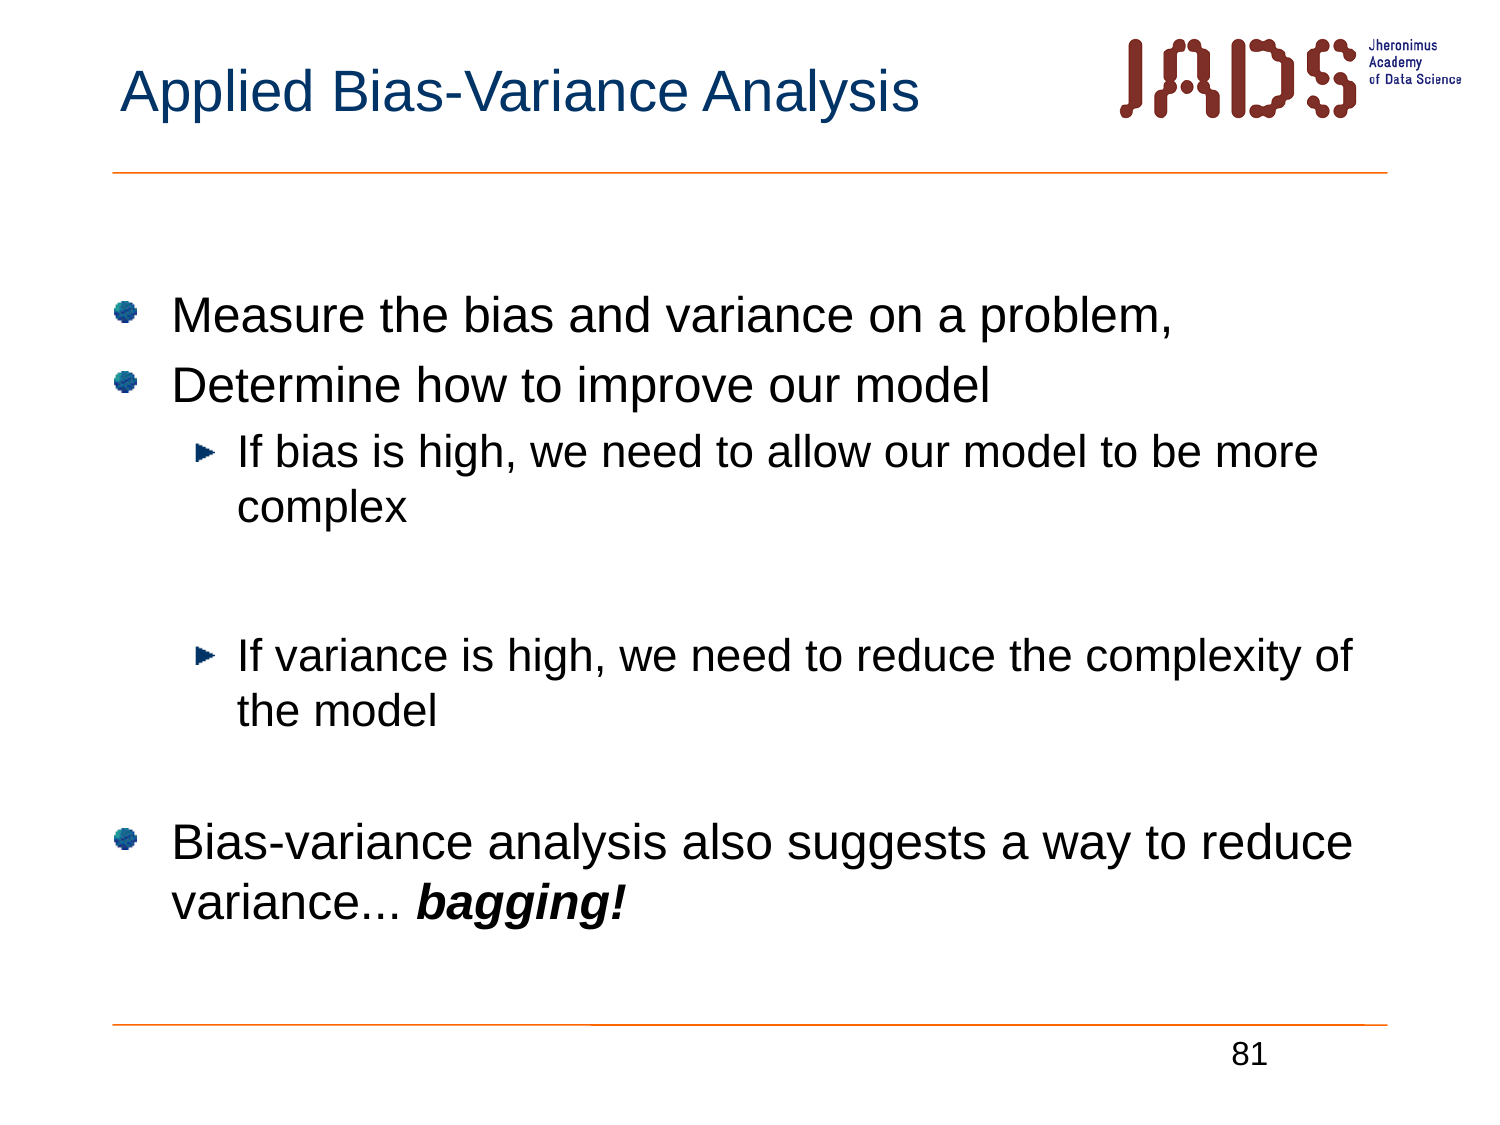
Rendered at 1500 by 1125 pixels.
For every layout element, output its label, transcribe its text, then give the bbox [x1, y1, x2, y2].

picture [189, 437, 215, 462]
title Applied Bias-Variance Analysis [105, 19, 1038, 157]
picture [189, 640, 215, 665]
slide_number 81 [1074, 1024, 1425, 1100]
picture [114, 371, 137, 393]
picture [1080, 0, 1500, 157]
picture [114, 301, 137, 323]
picture [114, 828, 137, 850]
list Measure the bias and variance on a problem, Determine how to improve our model If bias is high, we need to allow our model to be more complex If variance is high, we need to reduce the complexity of the model Bias-variance analysis also suggests a way to reduce variance... bagging! [99, 275, 1425, 1050]
